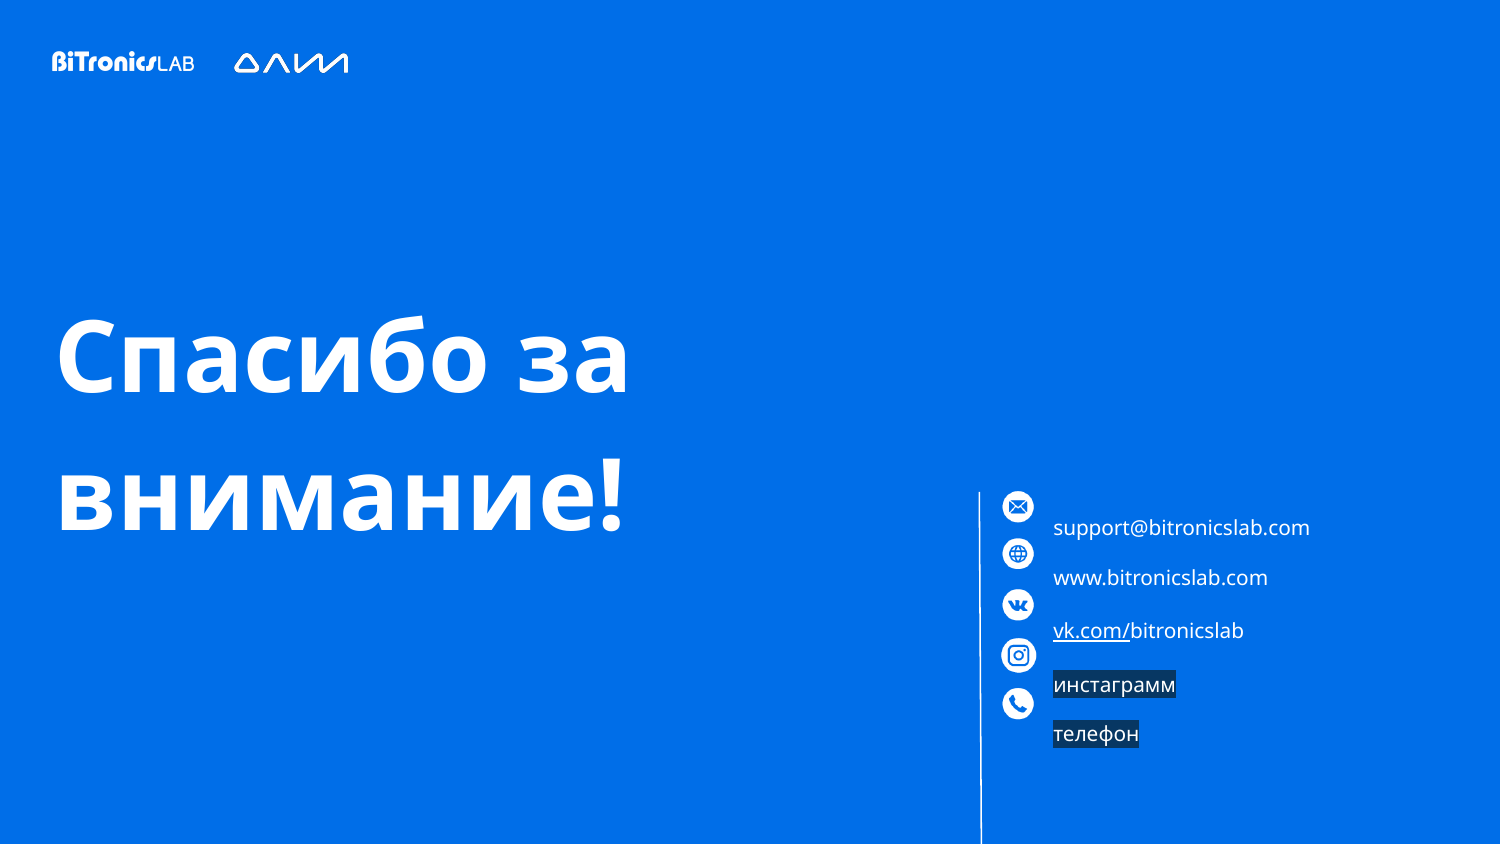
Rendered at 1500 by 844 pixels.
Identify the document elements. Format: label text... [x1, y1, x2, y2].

text_box support@bitronicslab.com www.bitronicslab.com vk.com/bitronicslab инстаграмм телефон [1077, 474, 1500, 668]
picture [224, 39, 358, 88]
picture [34, 32, 211, 94]
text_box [979, 761, 983, 844]
picture [964, 452, 1073, 753]
list Спасибо за внимание! [39, 259, 761, 646]
